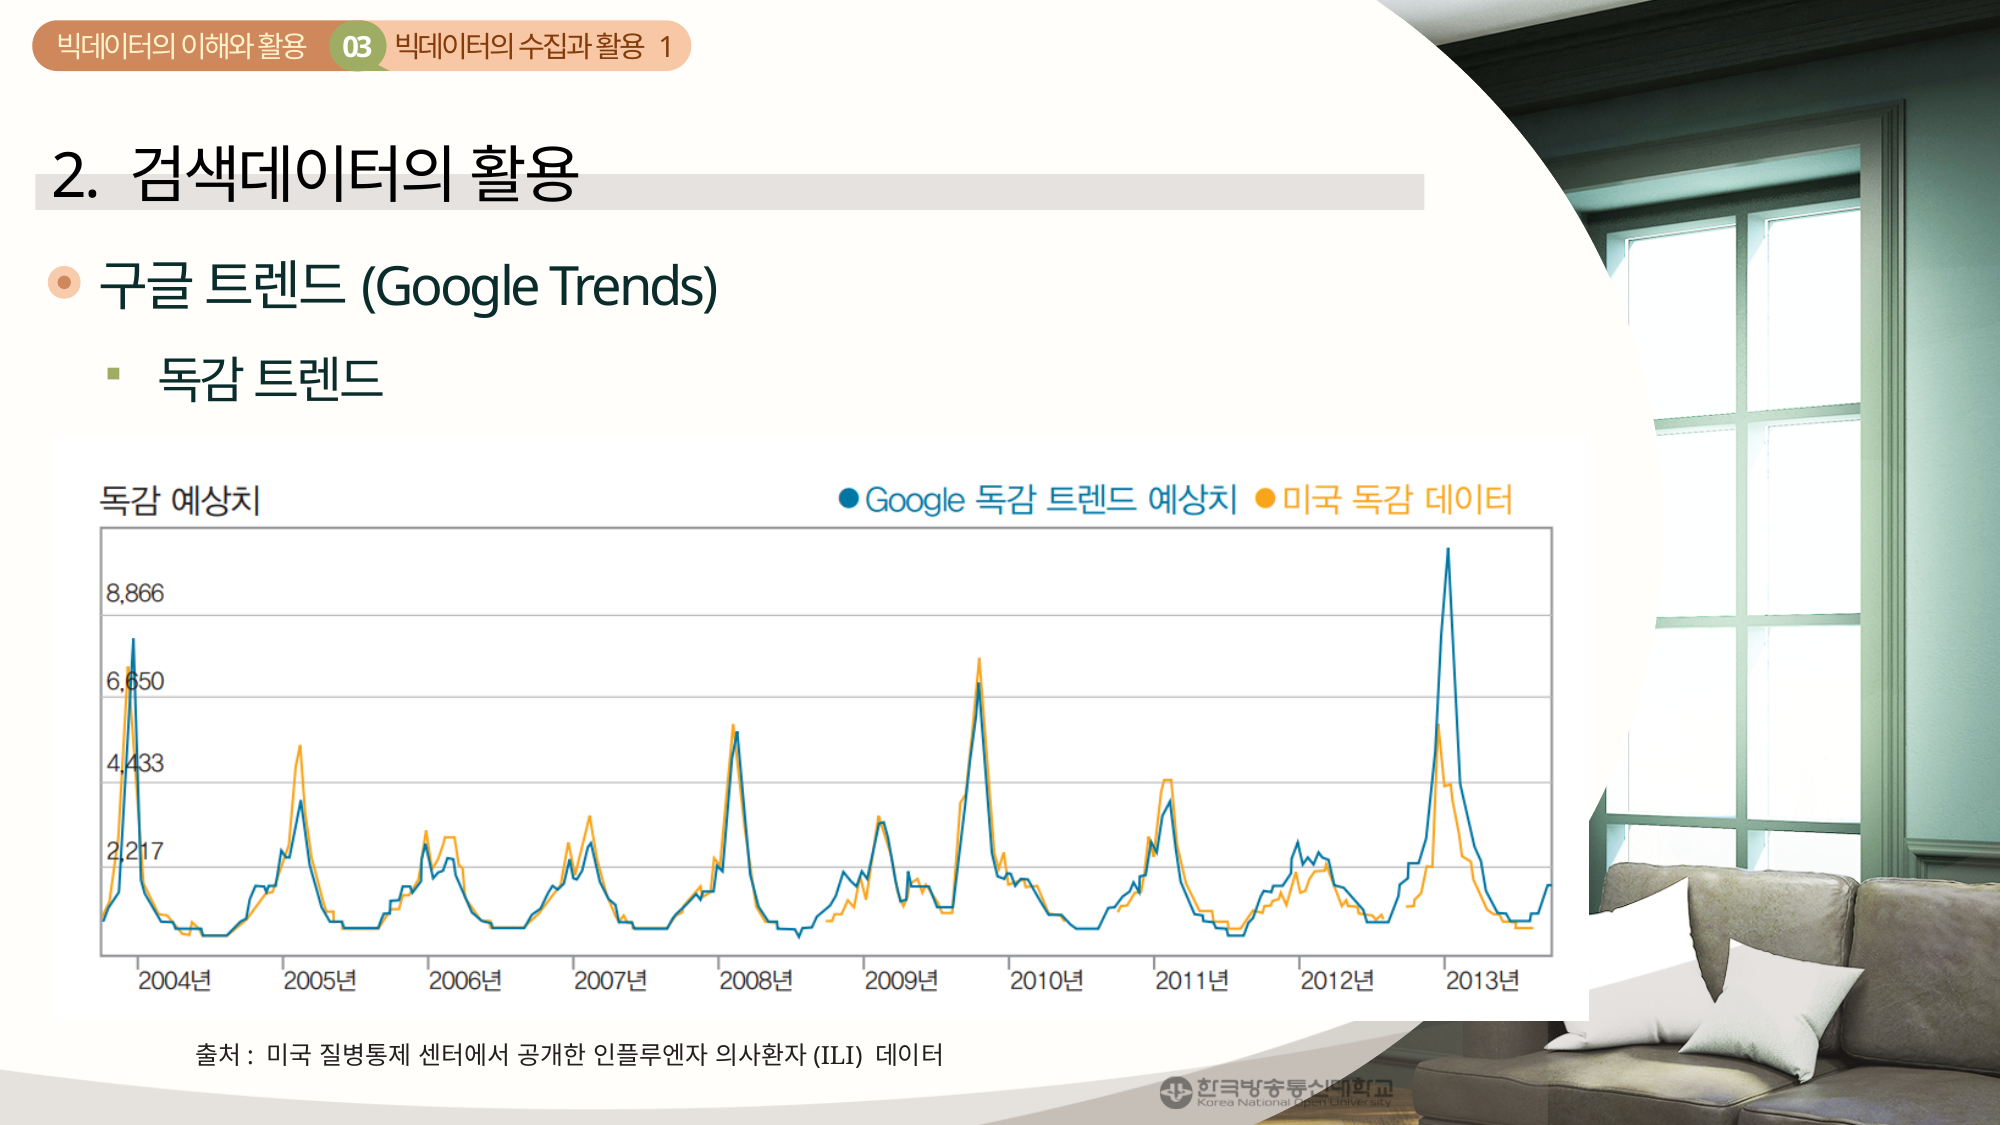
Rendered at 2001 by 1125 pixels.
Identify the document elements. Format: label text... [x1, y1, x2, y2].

text_box [1403, 173, 1425, 211]
text_box [31, 25, 41, 67]
text_box 2. 검색데이터의 활용 [36, 127, 1403, 217]
text_box 빅데이터의 이해와 활용 [41, 21, 324, 71]
picture [0, 0, 2000, 1125]
text_box 빅데이터의 수집과 활용 1 [390, 20, 704, 71]
text_box 독감 트렌드 [89, 341, 1481, 417]
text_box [329, 20, 390, 72]
text_box 출처: 미국 질병통제 센터에서 공개한 인플루엔자 의사환자(ILI) 데이터 [180, 1032, 1425, 1077]
text_box [48, 19, 361, 73]
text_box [47, 243, 1474, 325]
